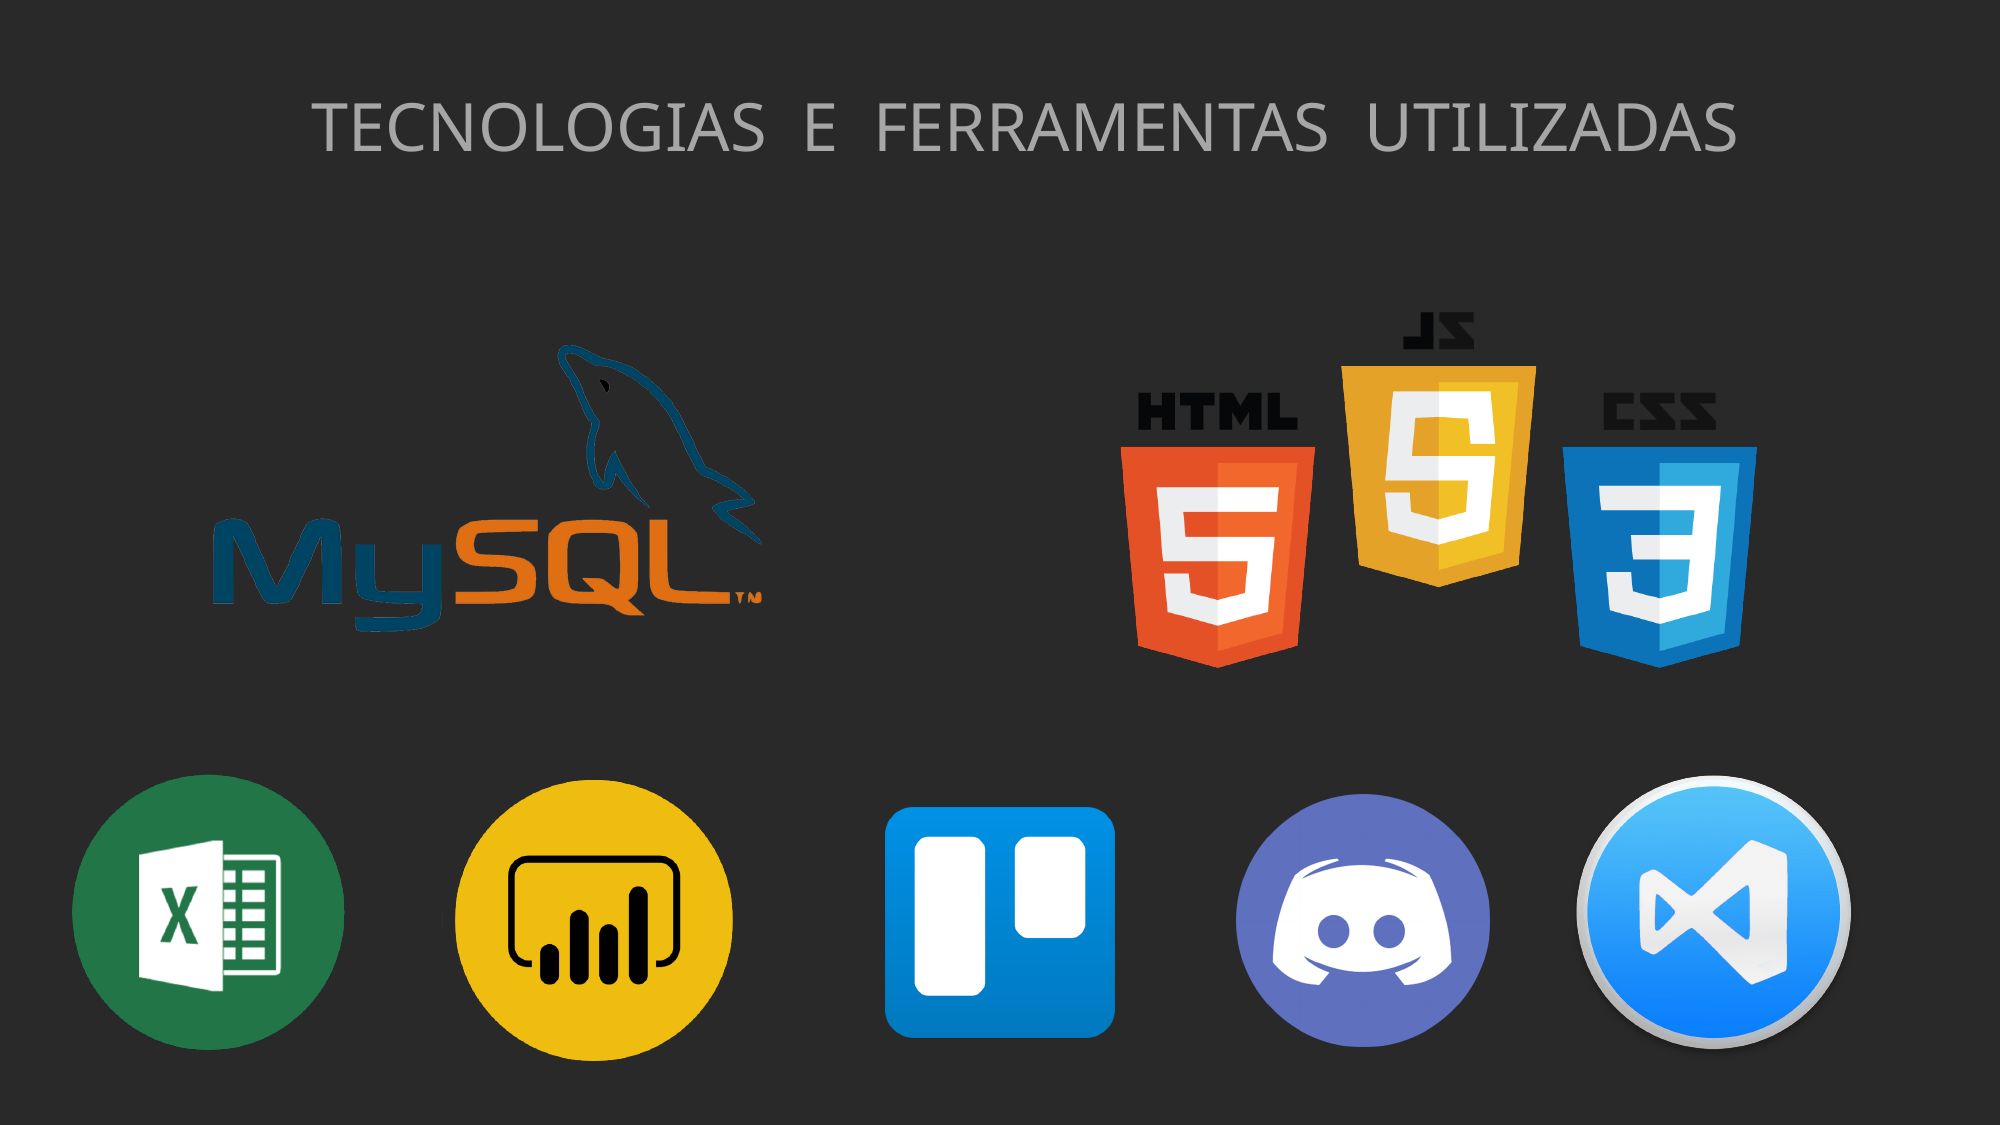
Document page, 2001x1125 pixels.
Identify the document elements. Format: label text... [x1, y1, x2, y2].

picture [442, 779, 733, 1061]
text_box TECNOLOGIAS E FERRAMENTAS UTILIZADAS [6, 76, 1994, 172]
picture [1103, 297, 1774, 690]
picture [1557, 756, 1870, 1068]
picture [211, 287, 762, 700]
picture [1236, 794, 1490, 1047]
picture [814, 734, 1186, 1107]
picture [72, 774, 351, 1050]
